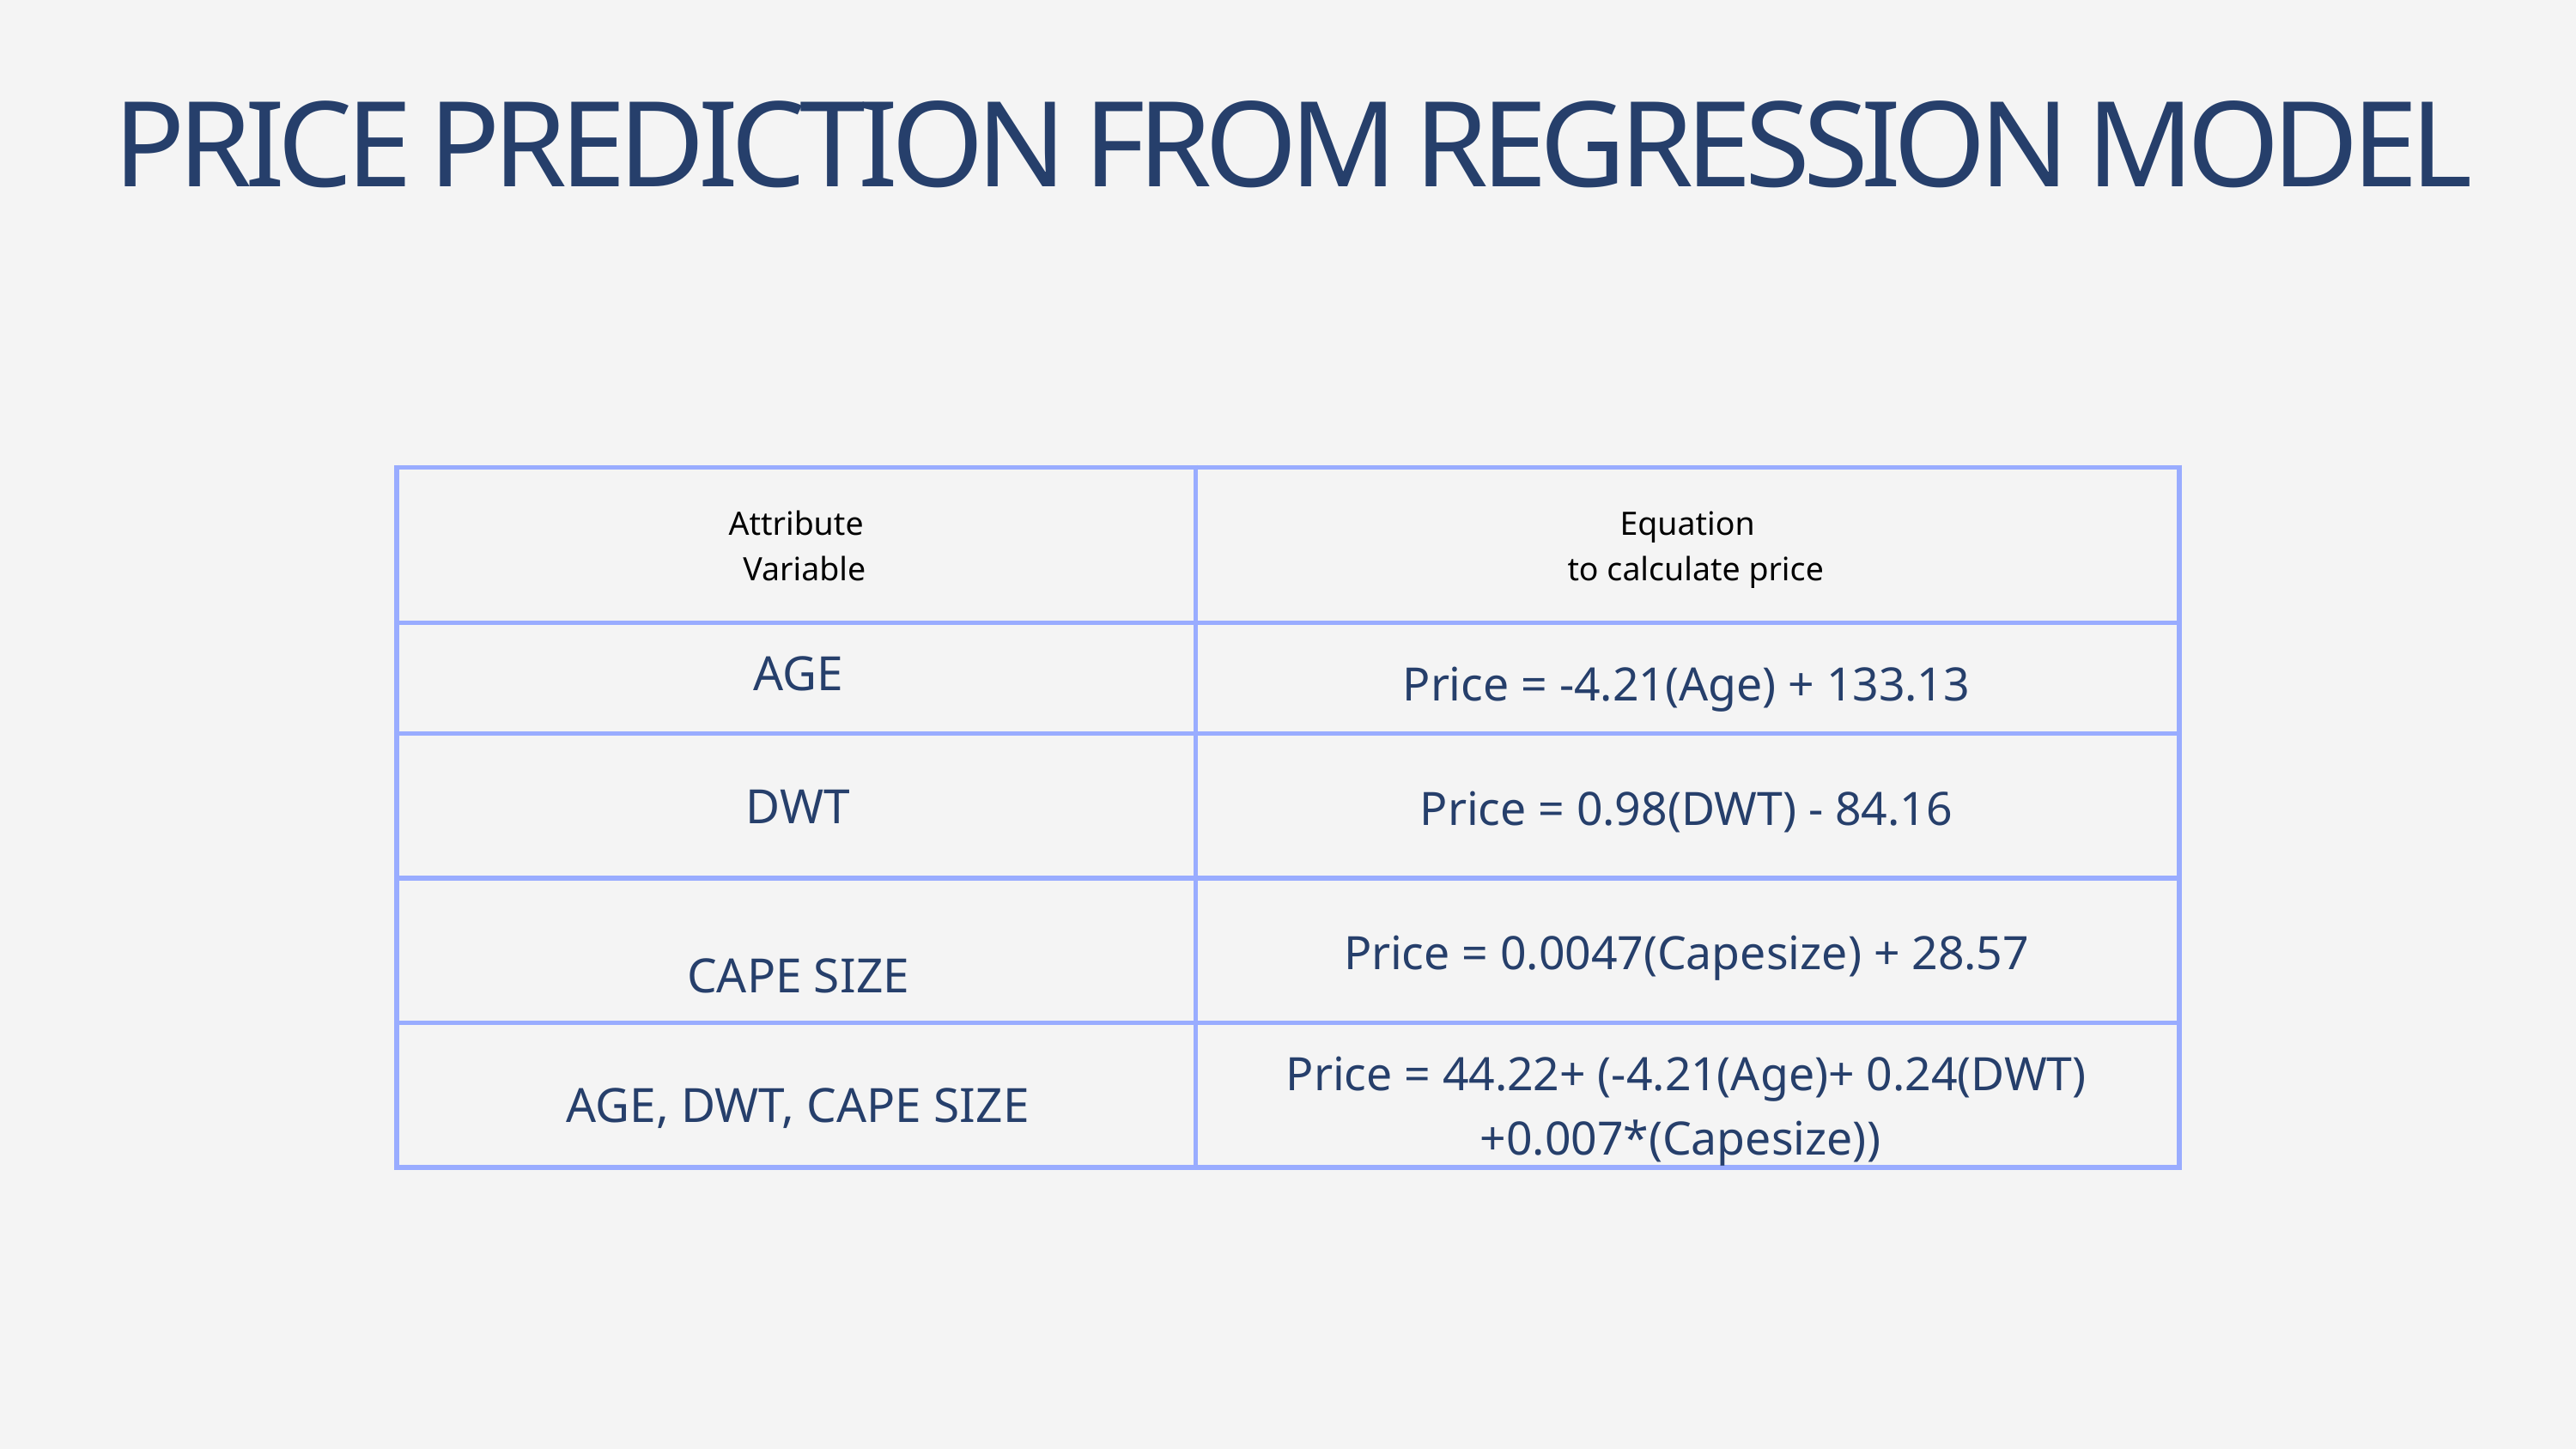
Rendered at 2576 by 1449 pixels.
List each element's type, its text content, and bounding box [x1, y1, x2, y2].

table_cell [1198, 736, 1294, 876]
table_cell [1198, 1025, 1294, 1165]
text_box PRICE PREDICTION FROM REGRESSION MODEL [52, 94, 2537, 210]
text_box AGE [526, 634, 1071, 767]
text_box AGE, DWT, CAPE SIZE [526, 1065, 1071, 1198]
text_box Price = 0.98(DWT) - 84.16 [1294, 770, 2079, 900]
text_box DWT [526, 767, 1071, 900]
table_header Equation to calculate price [1198, 470, 2177, 621]
table_cell [399, 881, 1194, 1021]
table_cell [1198, 625, 2177, 731]
table_cell [399, 1025, 1194, 1165]
table_cell [399, 625, 1194, 731]
text_box CAPE SIZE [526, 936, 1071, 1003]
table_cell [399, 736, 526, 876]
table_cell [2079, 736, 2177, 876]
table_cell [1198, 881, 2177, 1021]
text_box Price = 0.0047(Capesize) + 28.57 [1294, 914, 2079, 1035]
table_cell [2079, 1025, 2177, 1165]
text_box Price = 44.22+ (-4.21(Age)+ 0.24(DWT)+0.007*(Capesize)) [1243, 1035, 2129, 1228]
table_cell [1071, 736, 1194, 876]
table_header Attribute Variable [399, 470, 1194, 621]
text_box Price = -4.21(Age) + 133.13 [1294, 646, 2079, 770]
